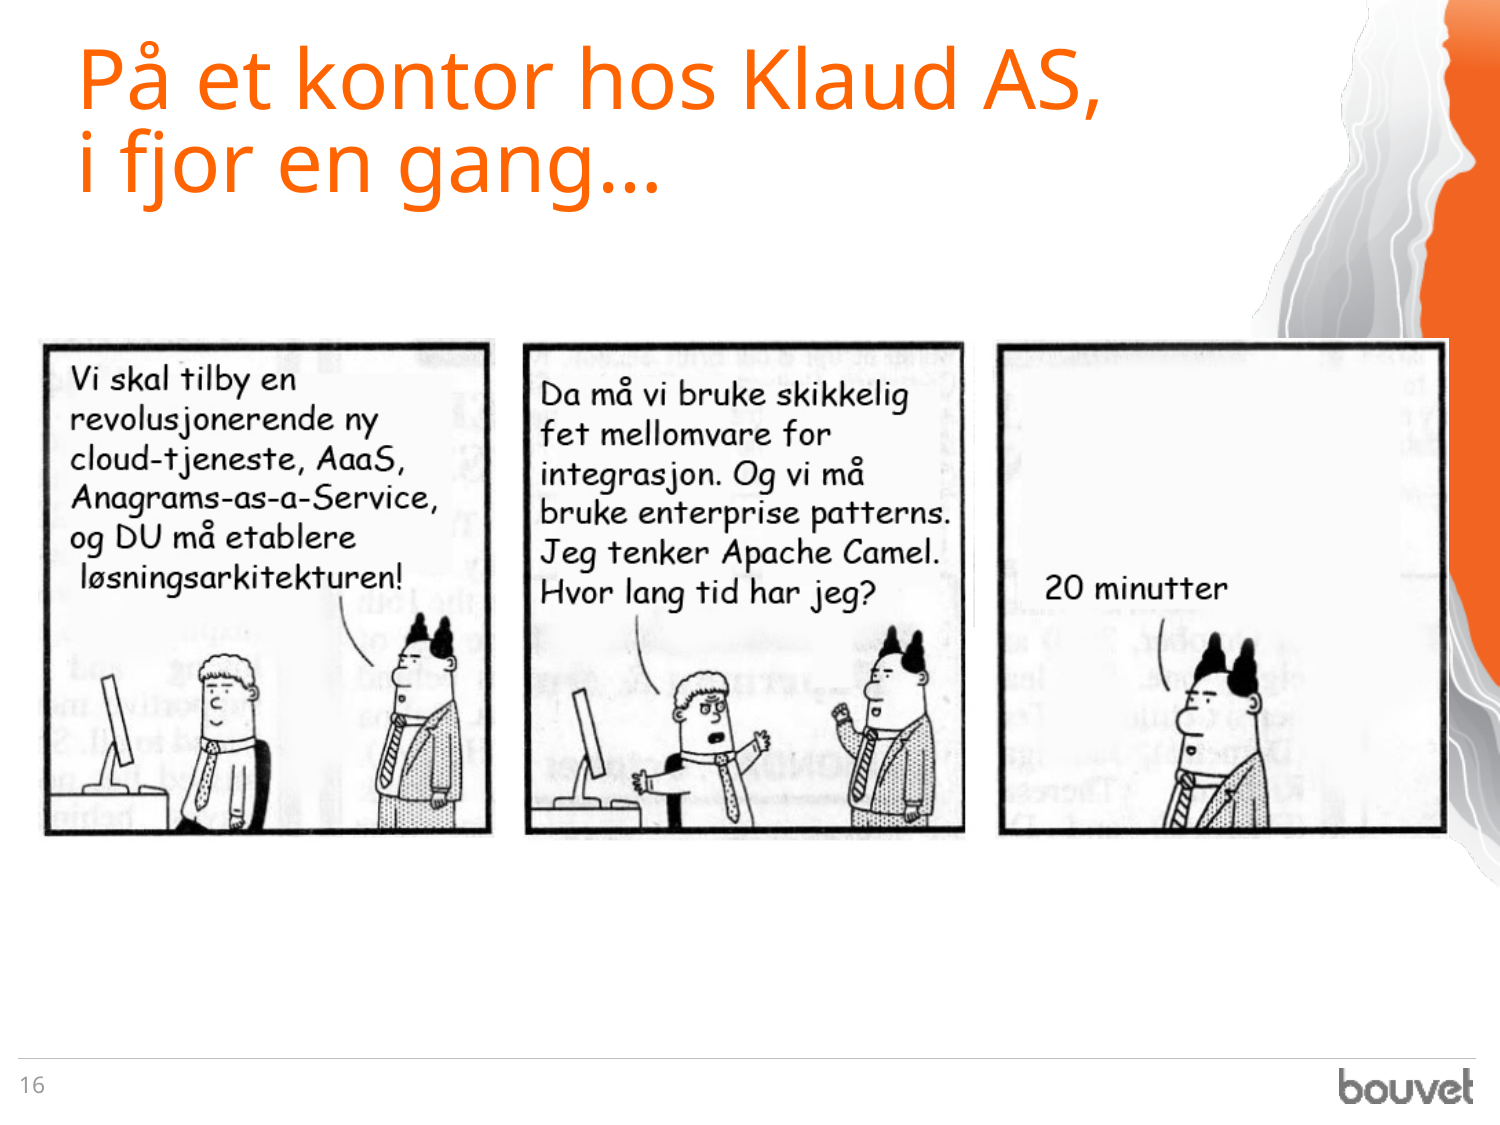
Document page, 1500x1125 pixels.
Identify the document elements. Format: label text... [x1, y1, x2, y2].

slide_number 16 [19, 1070, 137, 1101]
picture [38, 0, 1500, 913]
picture [1339, 1068, 1473, 1104]
title På et kontor hos Klaud AS, i fjor en gang… [76, 42, 1306, 221]
